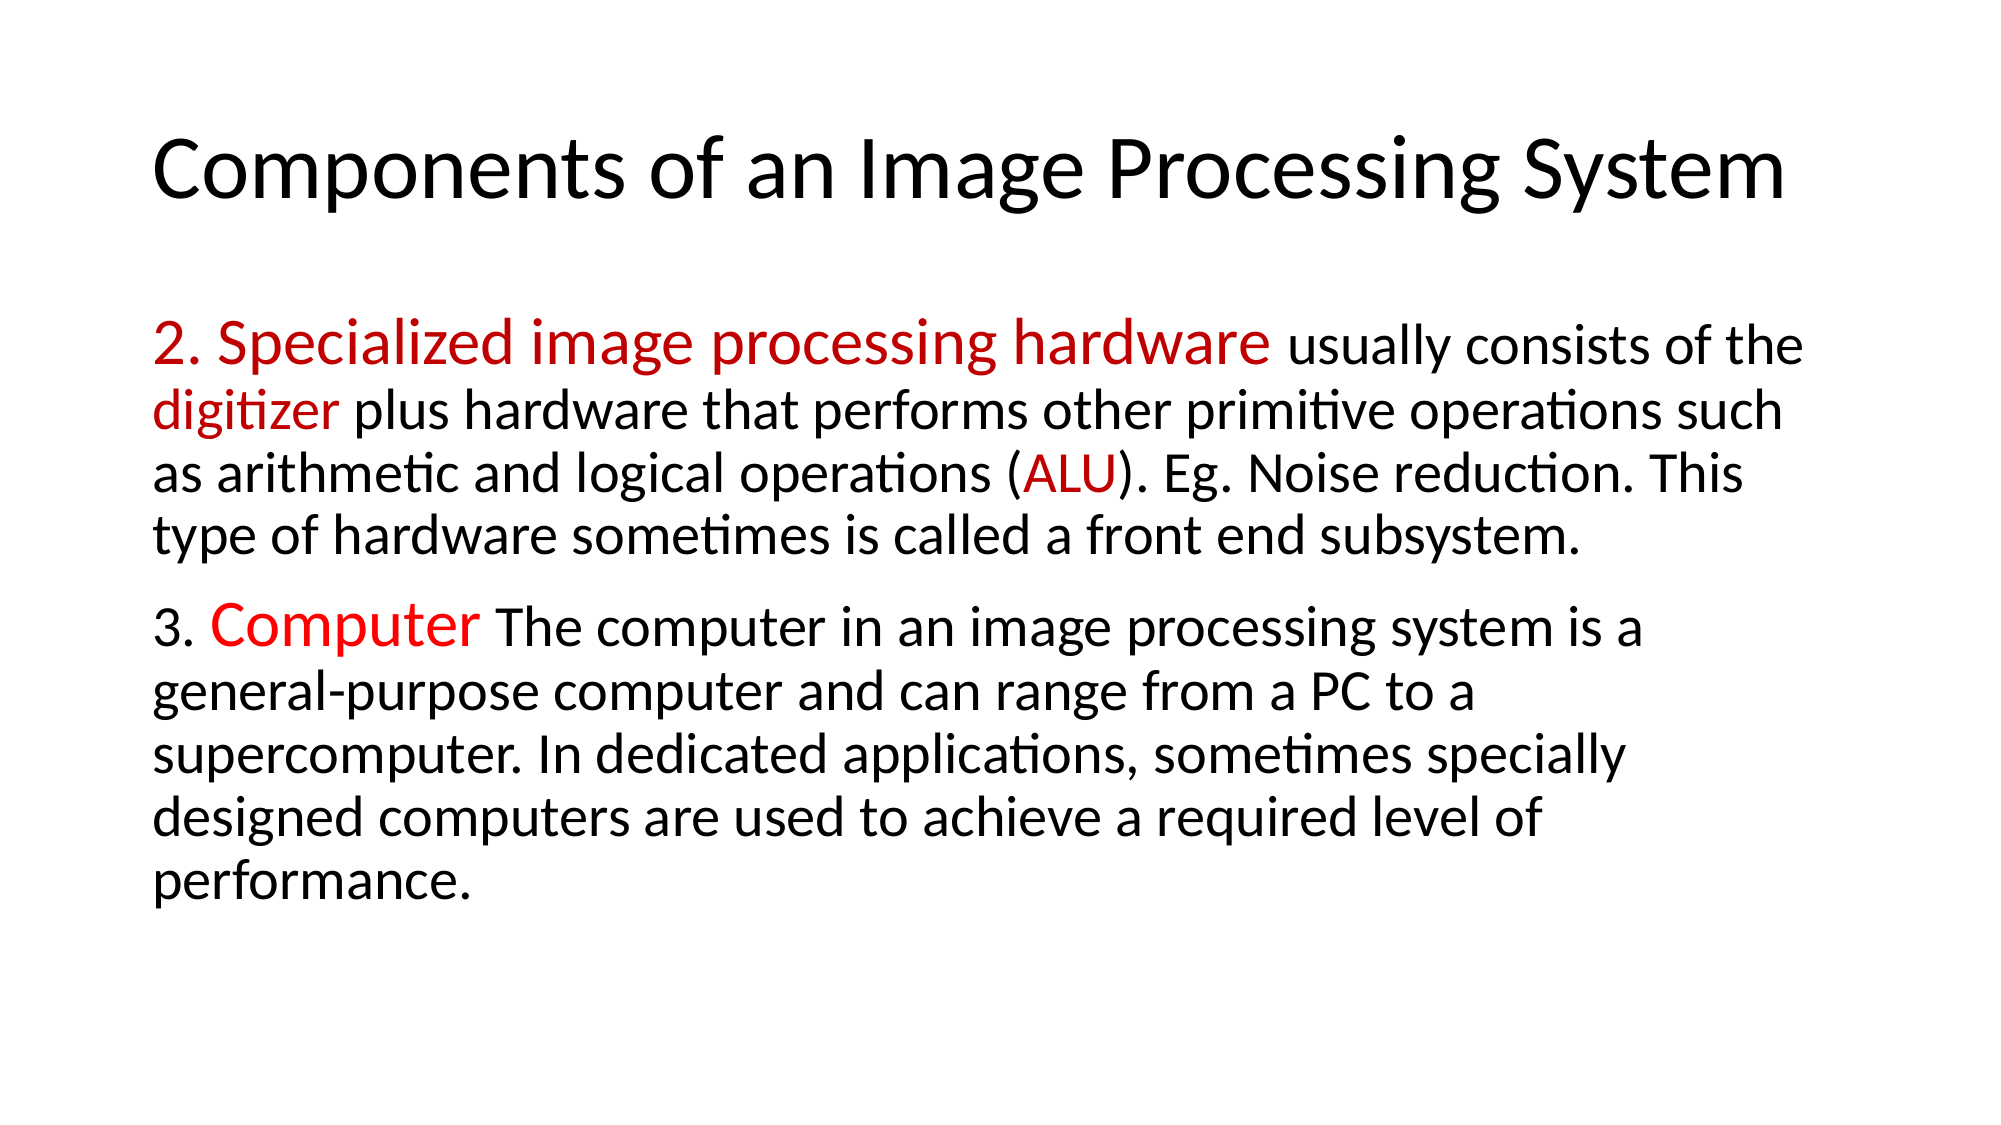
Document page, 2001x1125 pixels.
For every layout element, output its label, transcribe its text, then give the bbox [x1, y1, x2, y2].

list 2. Specialized image processing hardware usually consists of the digitizer plus hardware that performs other primitive operations such as arithmetic and logical operations (ALU). Eg. Noise reduction. This type of hardware sometimes is called a front end subsystem. 3. Computer The computer in an image processing system is a general-purpose computer and can range from a PC to a supercomputer. In dedicated applications, sometimes specially designed computers are used to achieve a required level of performance. [137, 299, 1863, 1014]
title Components of an Image Processing System [137, 59, 1863, 278]
